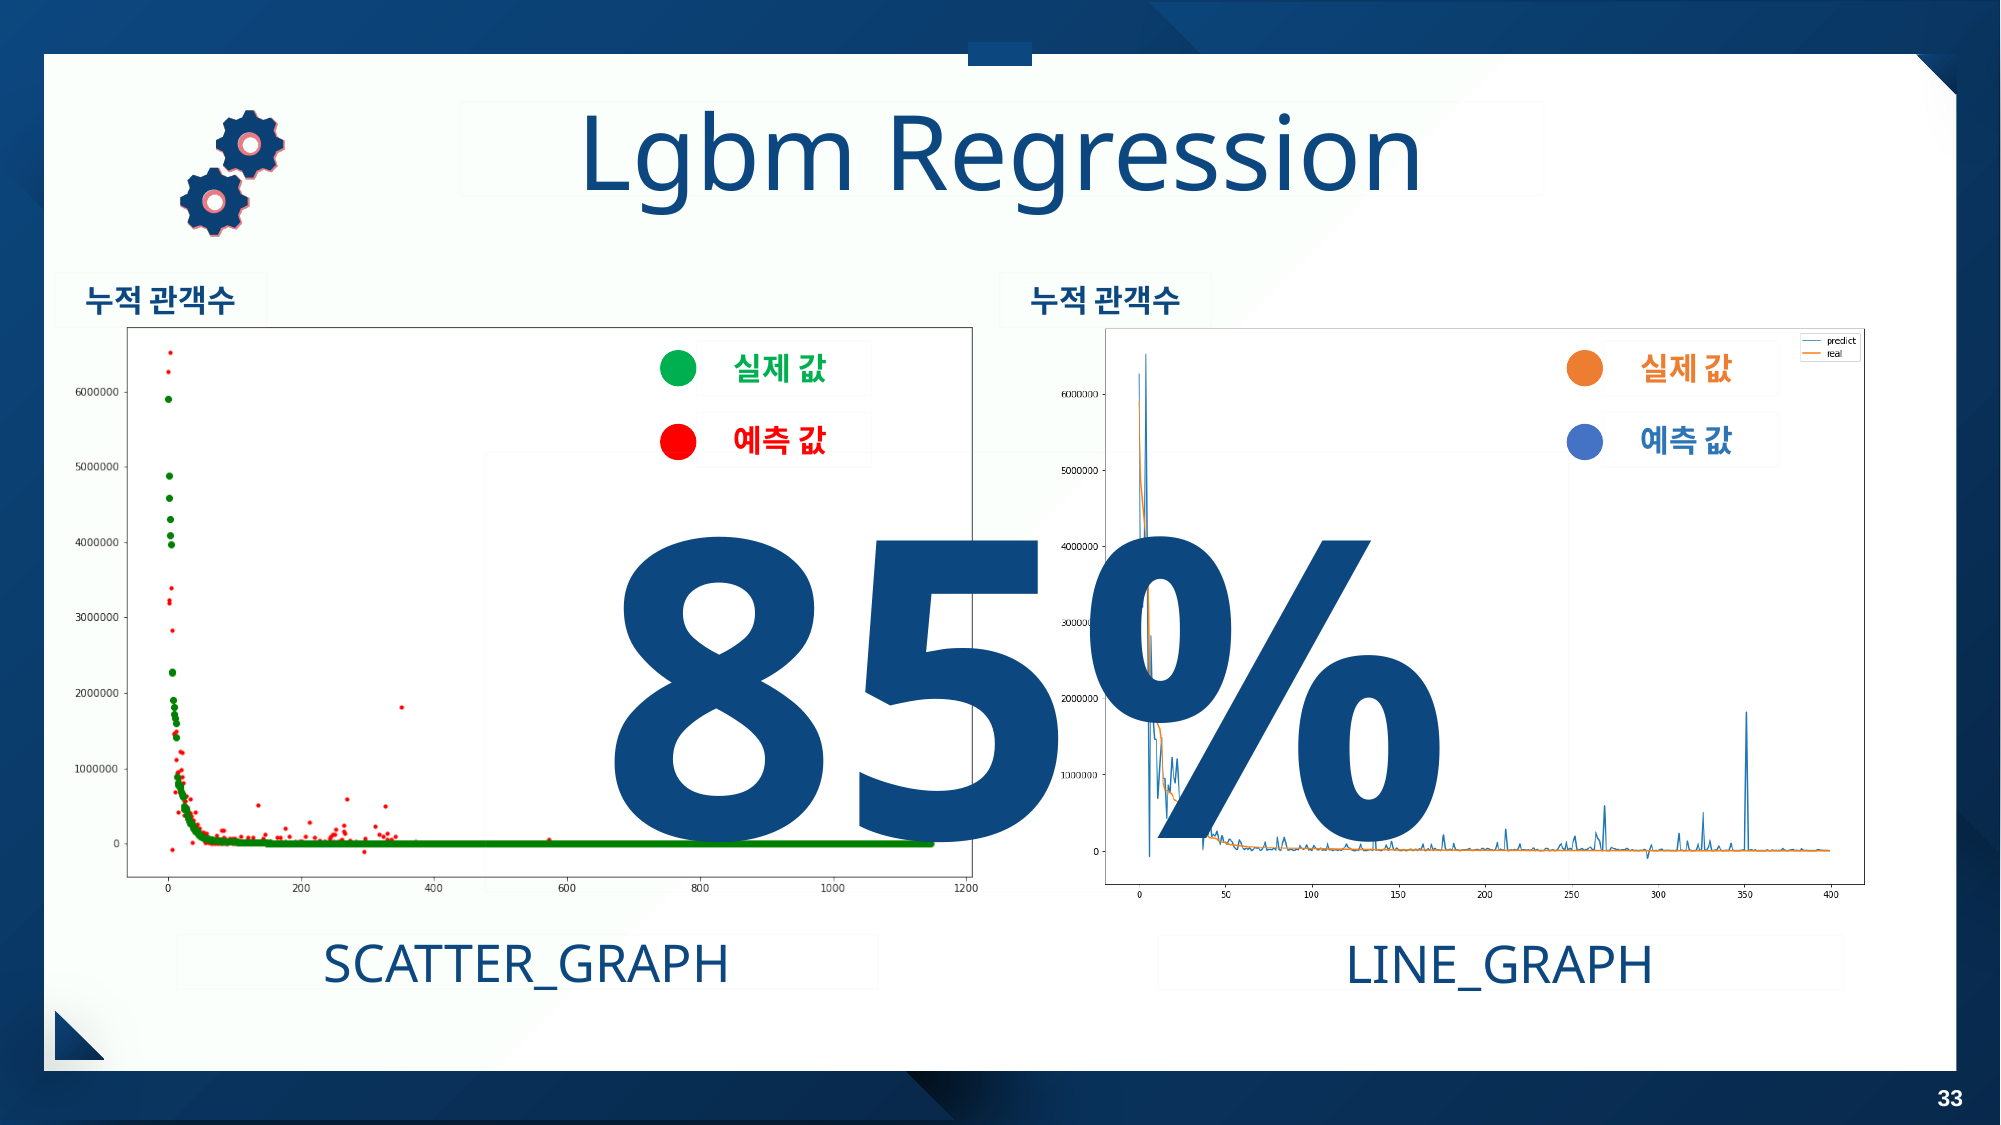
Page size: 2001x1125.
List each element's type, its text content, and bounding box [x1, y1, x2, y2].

text_box 85% [990, 452, 1049, 892]
text_box LINE_GRAPH [1158, 935, 1843, 990]
text_box 누적 관객수 [54, 272, 267, 328]
title Lgbm Regression [460, 101, 1545, 196]
picture [66, 320, 987, 902]
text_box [156, 96, 308, 249]
slide_number 33 [1868, 1080, 1964, 1115]
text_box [659, 340, 872, 468]
text_box 누적 관객수 [999, 272, 1212, 328]
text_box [1566, 340, 1779, 468]
picture [1054, 322, 1869, 904]
text_box SCATTER_GRAPH [177, 934, 878, 989]
